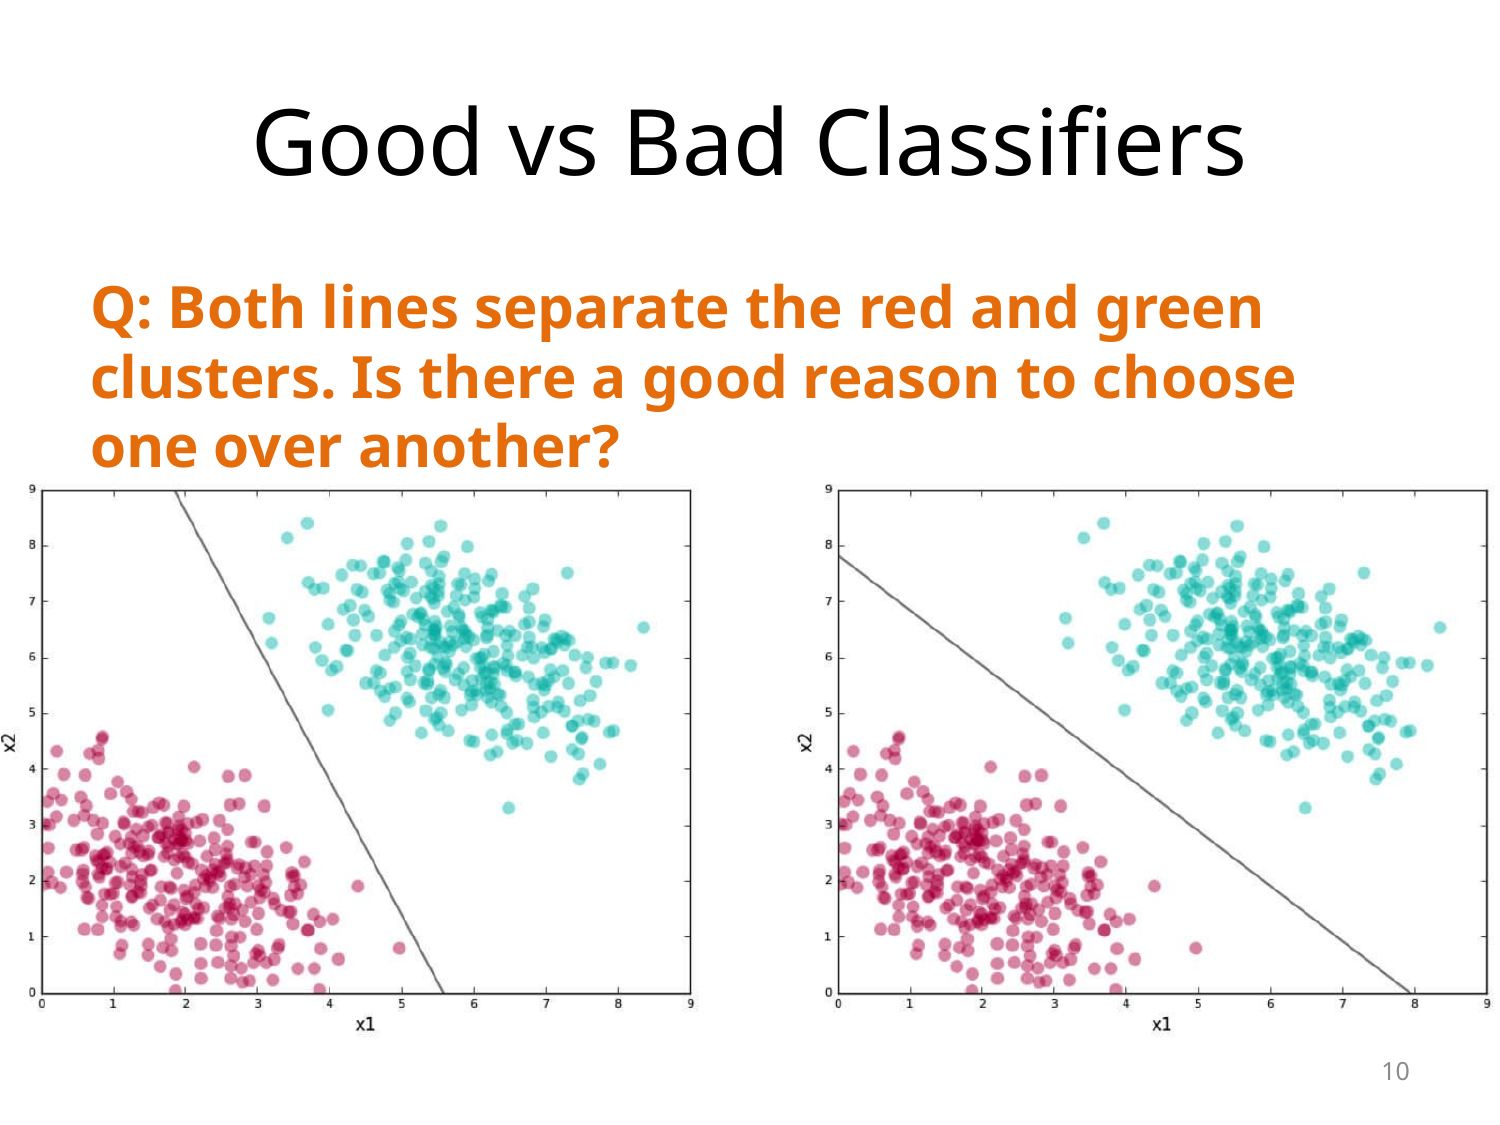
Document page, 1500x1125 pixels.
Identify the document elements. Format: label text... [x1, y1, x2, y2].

list Q: Both lines separate the red and green clusters. Is there a good reason to choose one over another? [75, 262, 1425, 474]
picture [0, 476, 1500, 1043]
slide_number 10 [1074, 1052, 1425, 1103]
title Good vs Bad Classifiers [75, 45, 1425, 233]
